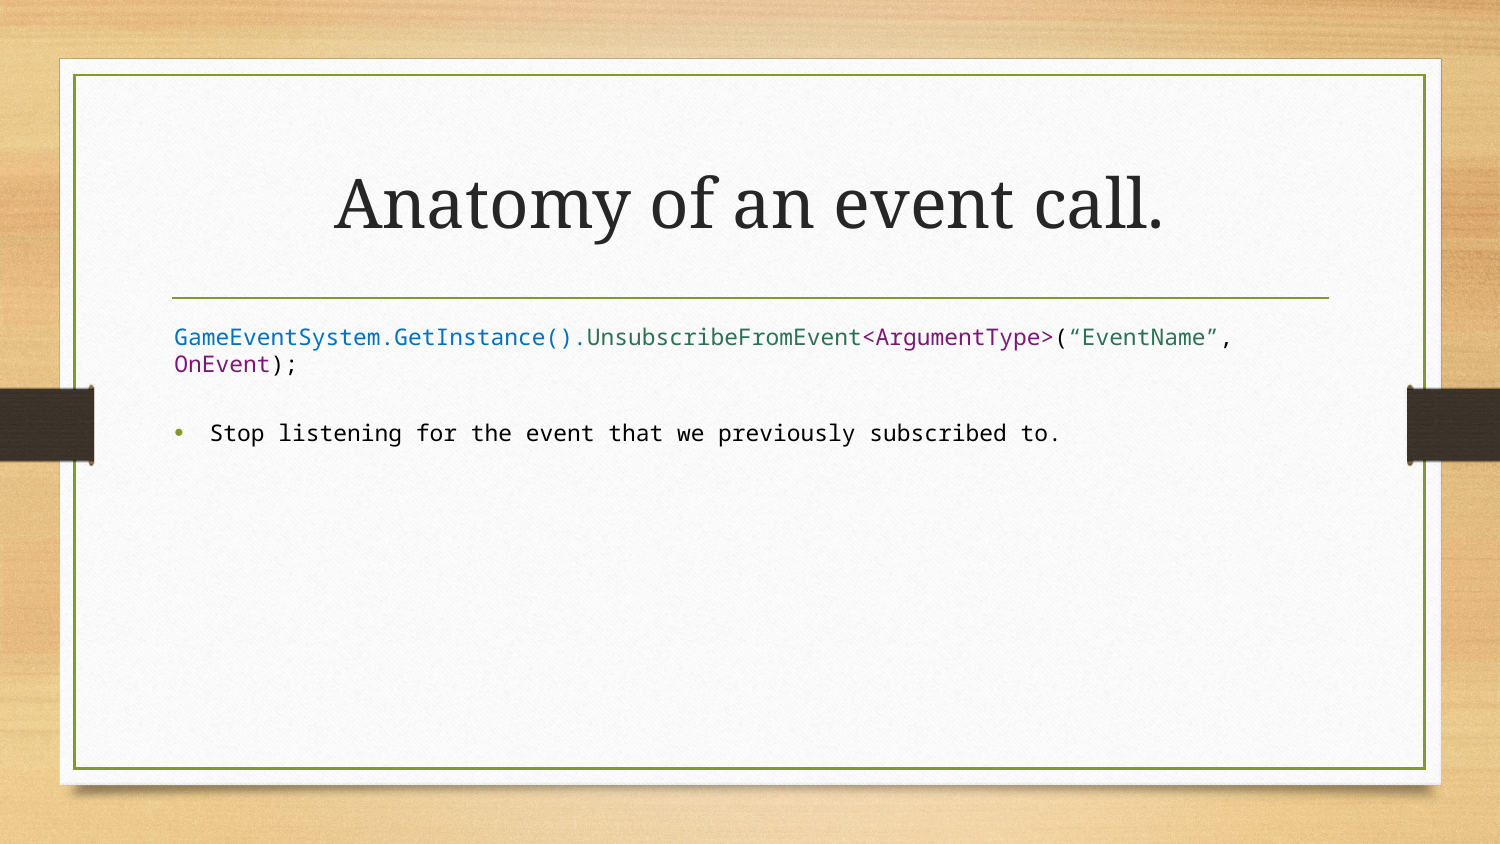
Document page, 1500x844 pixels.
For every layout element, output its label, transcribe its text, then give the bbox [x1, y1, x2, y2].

picture [0, 0, 1500, 844]
list GameEventSystem.GetInstance().UnsubscribeFromEvent<ArgumentType>(“EventName”, OnEvent); Stop listening for the event that we previously subscribed to. [159, 314, 1341, 723]
title Anatomy of an event call. [159, 120, 1341, 282]
